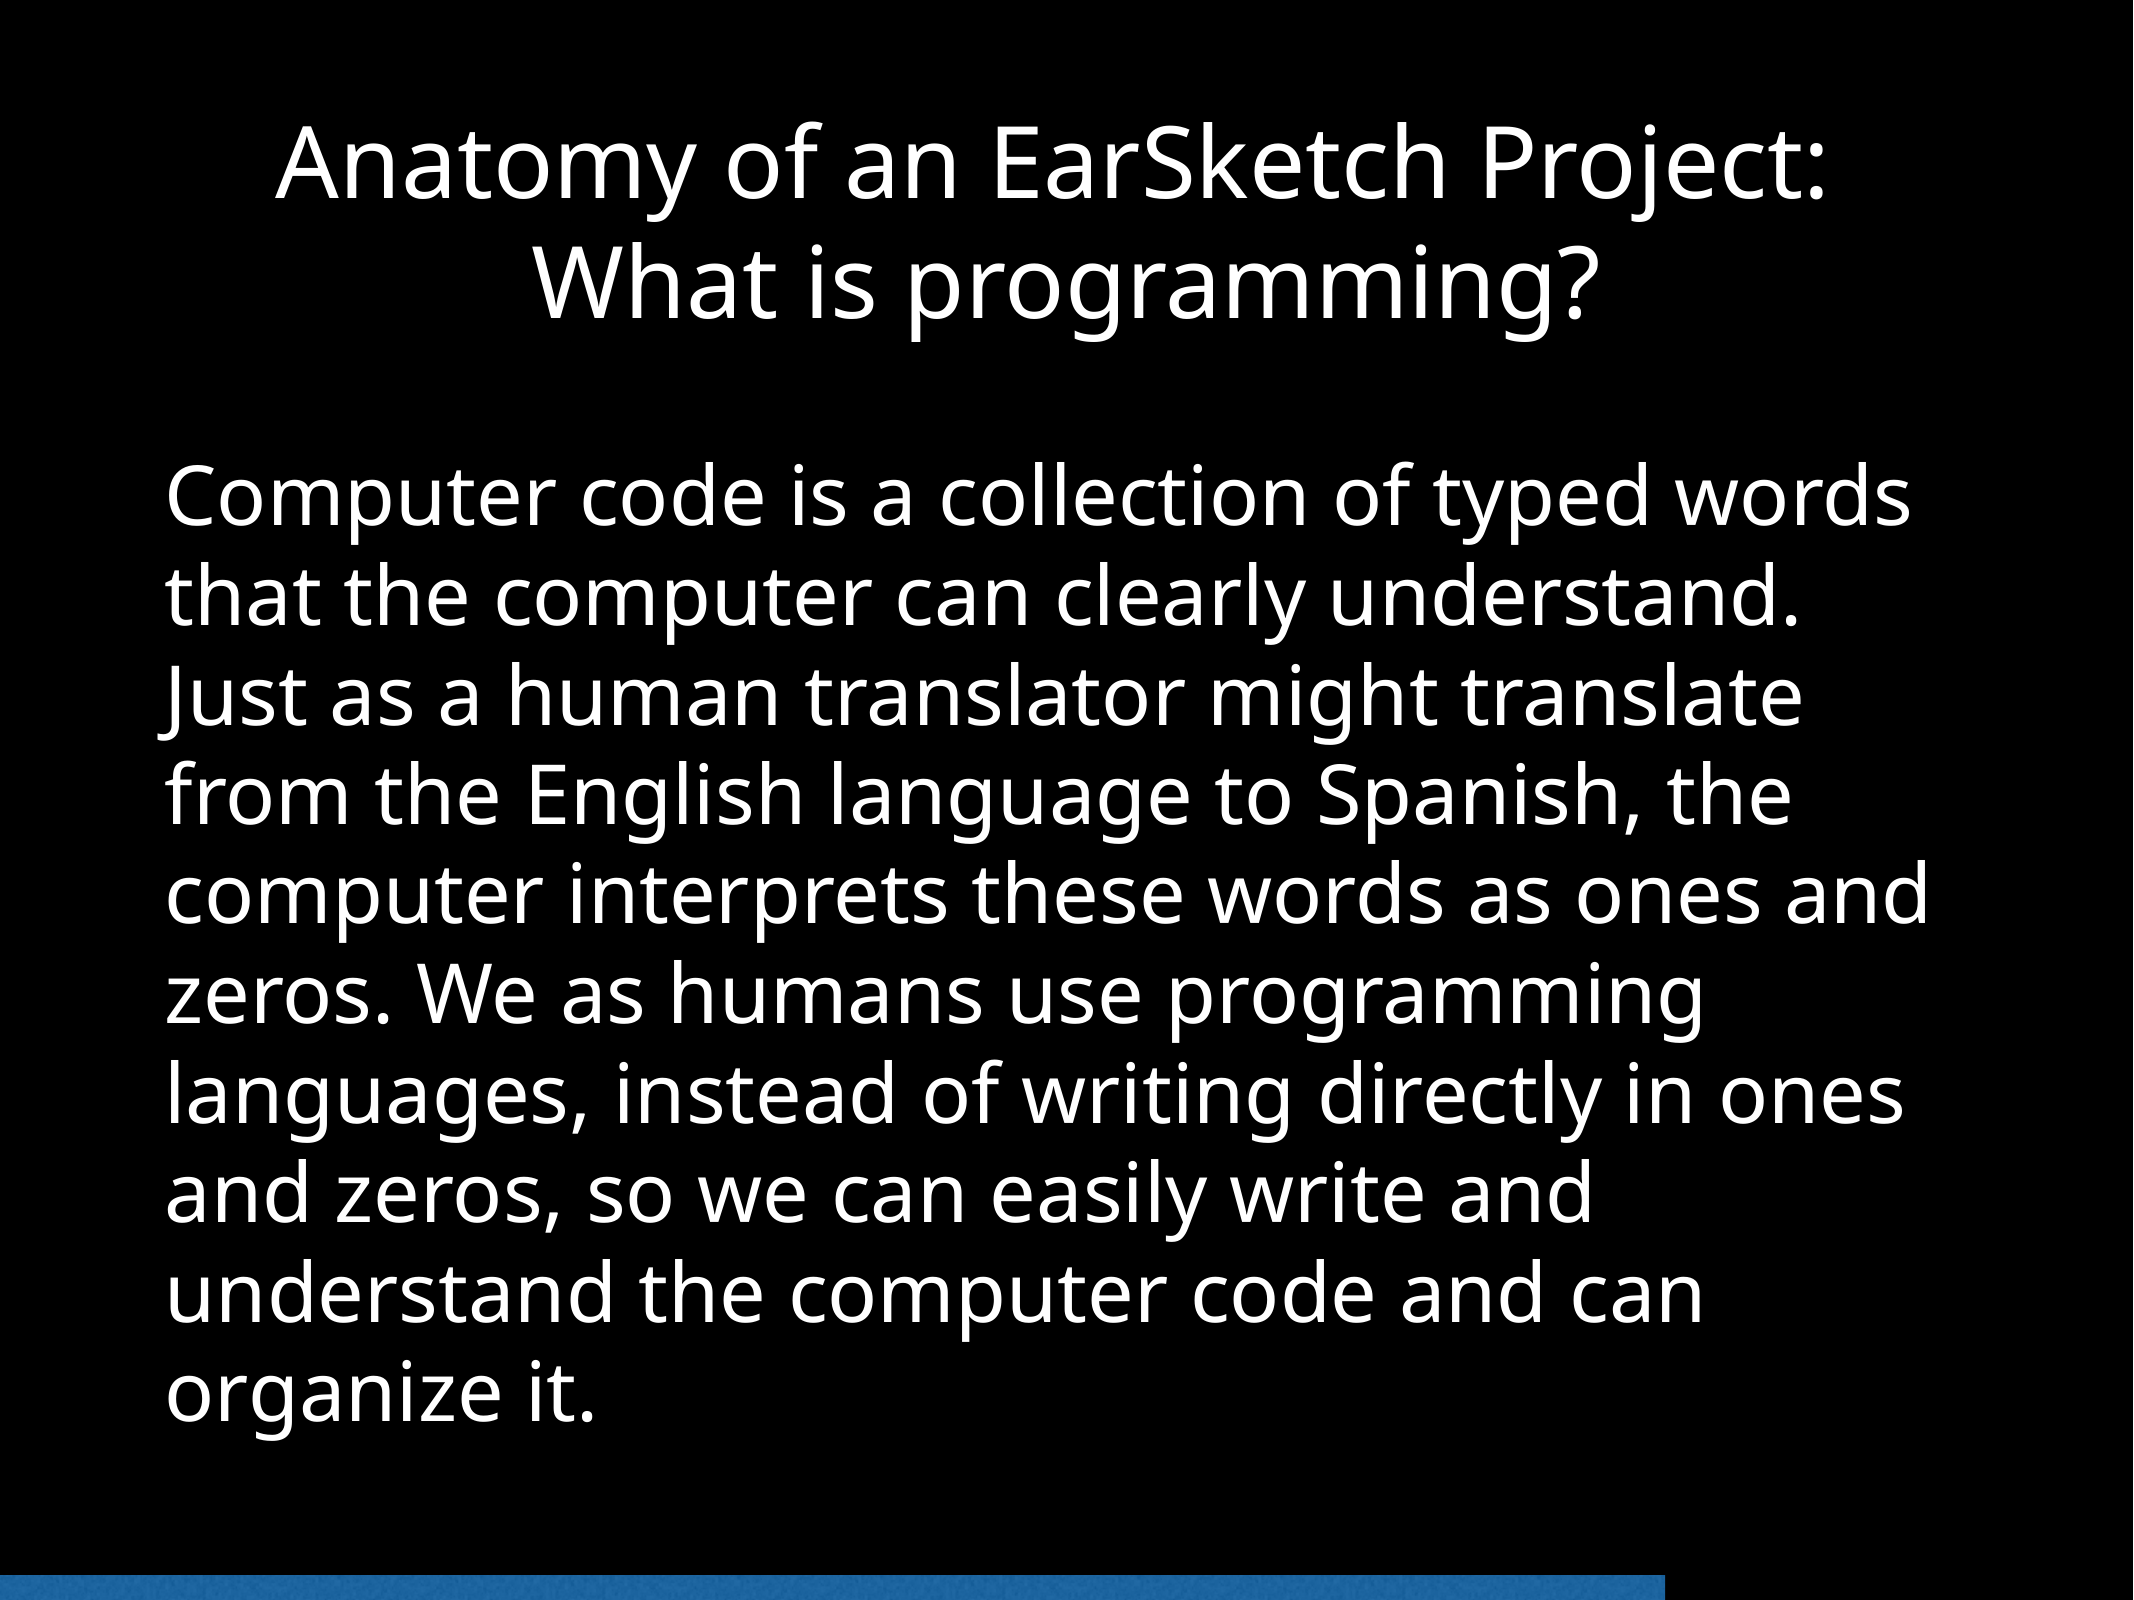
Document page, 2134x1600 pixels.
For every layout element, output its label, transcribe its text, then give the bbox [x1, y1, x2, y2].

list Computer code is a collection of typed words that the computer can clearly understand. Just as a human translator might translate from the English language to Spanish, the computer interprets these words as ones and zeros. We as humans use programming languages, instead of writing directly in ones and zeros, so we can easily write and understand the computer code and can organize it. [155, 424, 1978, 1457]
text_box [0, 1575, 1666, 1600]
title Anatomy of an EarSketch Project: What is programming? [155, 41, 1978, 397]
